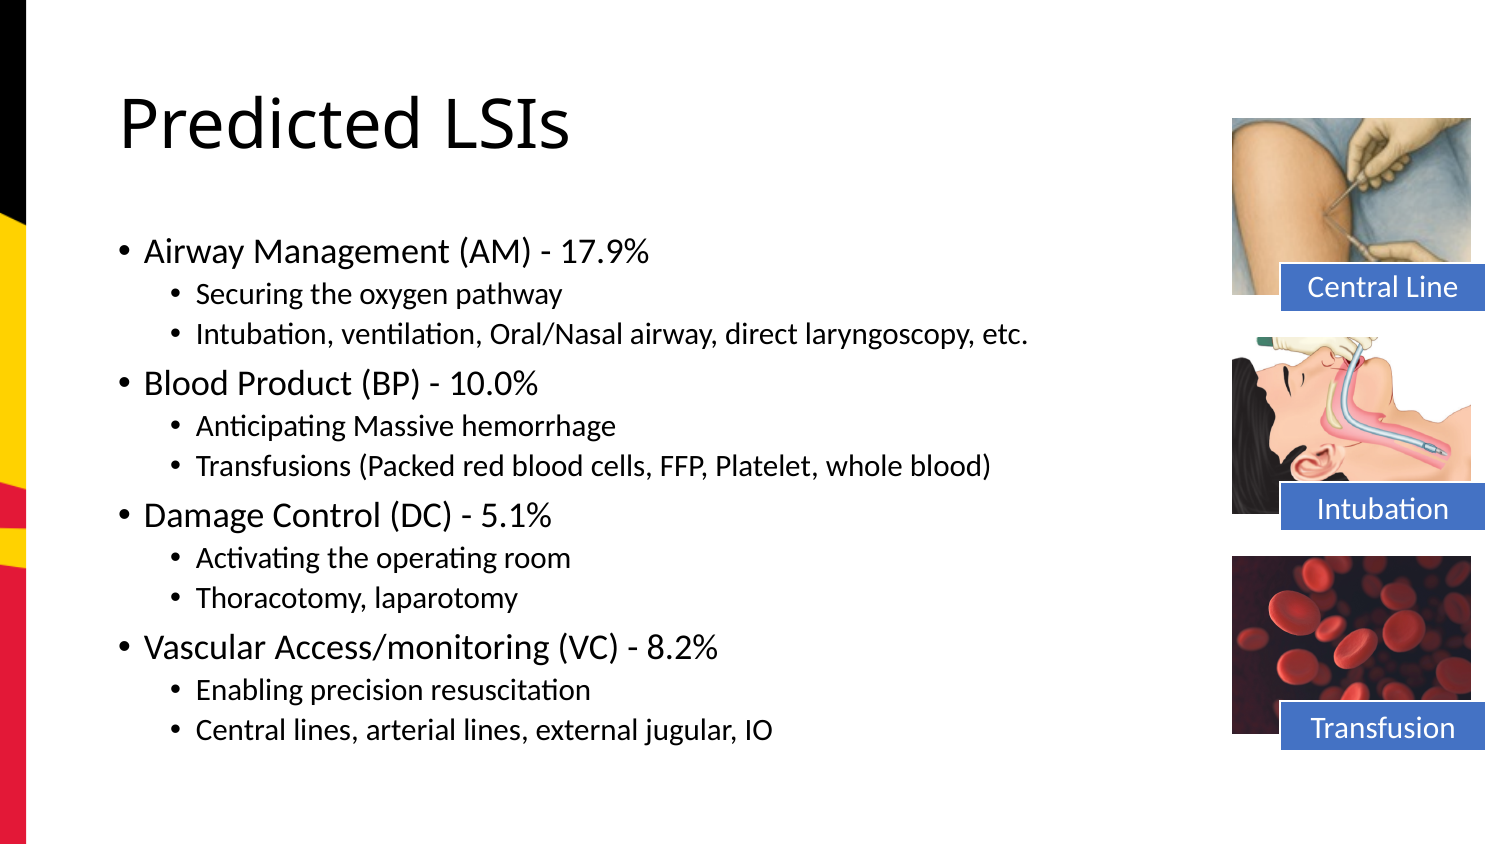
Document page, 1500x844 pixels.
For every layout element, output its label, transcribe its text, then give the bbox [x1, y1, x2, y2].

list Airway Management (AM) - 17.9% Securing the oxygen pathway Intubation, ventilation, Oral/Nasal airway, direct laryngoscopy, etc. Blood Product (BP) - 10.0% Anticipating Massive hemorrhage Transfusions (Packed red blood cells, FFP, Platelet, whole blood) Damage Control (DC) - 5.1% Activating the operating room Thoracotomy, laparotomy Vascular Access/monitoring (VC) - 8.2% Enabling precision resuscitation Central lines, arterial lines, external jugular, IO [103, 224, 1231, 760]
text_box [1231, 44, 1487, 824]
title Predicted LSIs [103, 44, 1231, 208]
